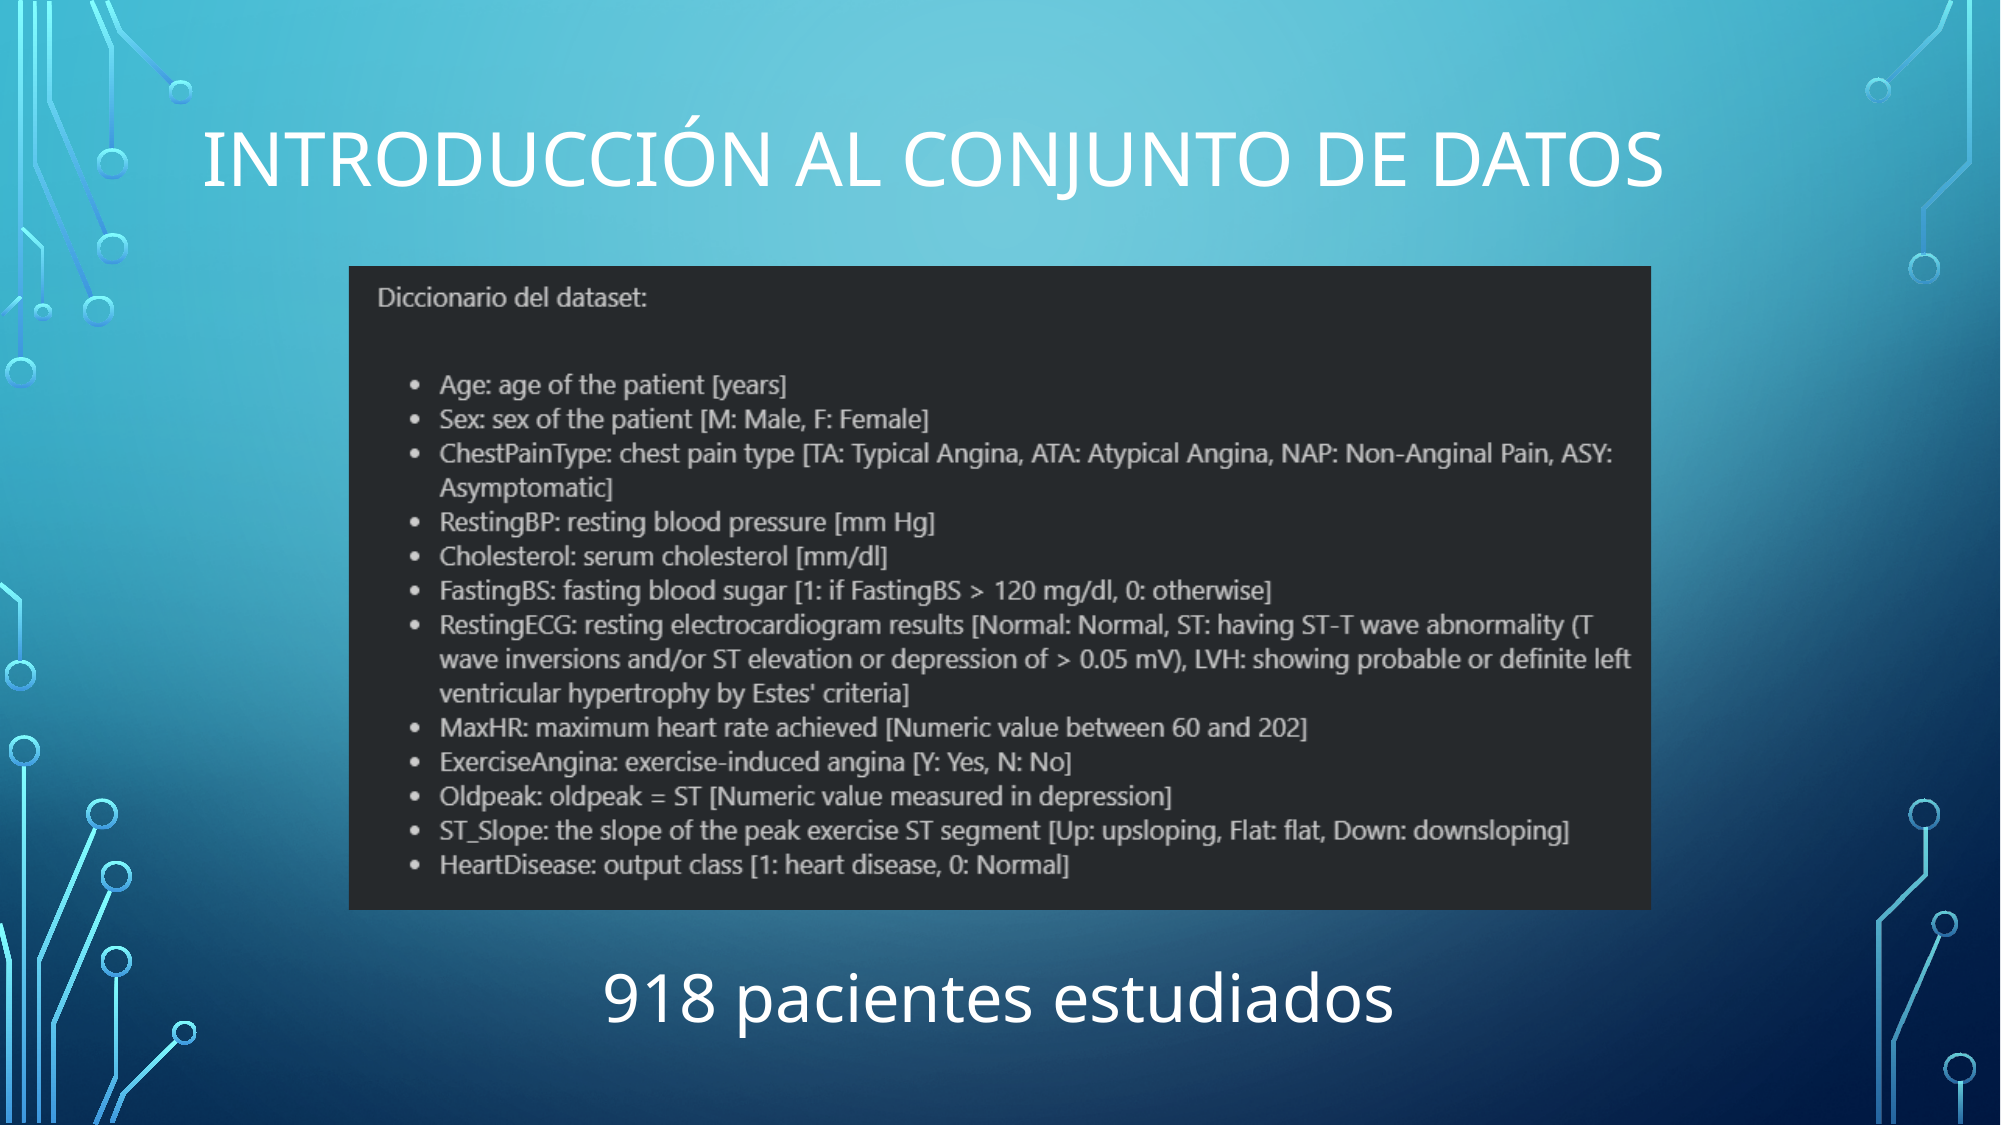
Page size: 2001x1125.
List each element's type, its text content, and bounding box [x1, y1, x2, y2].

picture [348, 266, 1652, 910]
text_box 918 pacientes estudiados [348, 931, 1652, 1084]
title Introducción al conjunto de datos [187, 41, 1813, 284]
